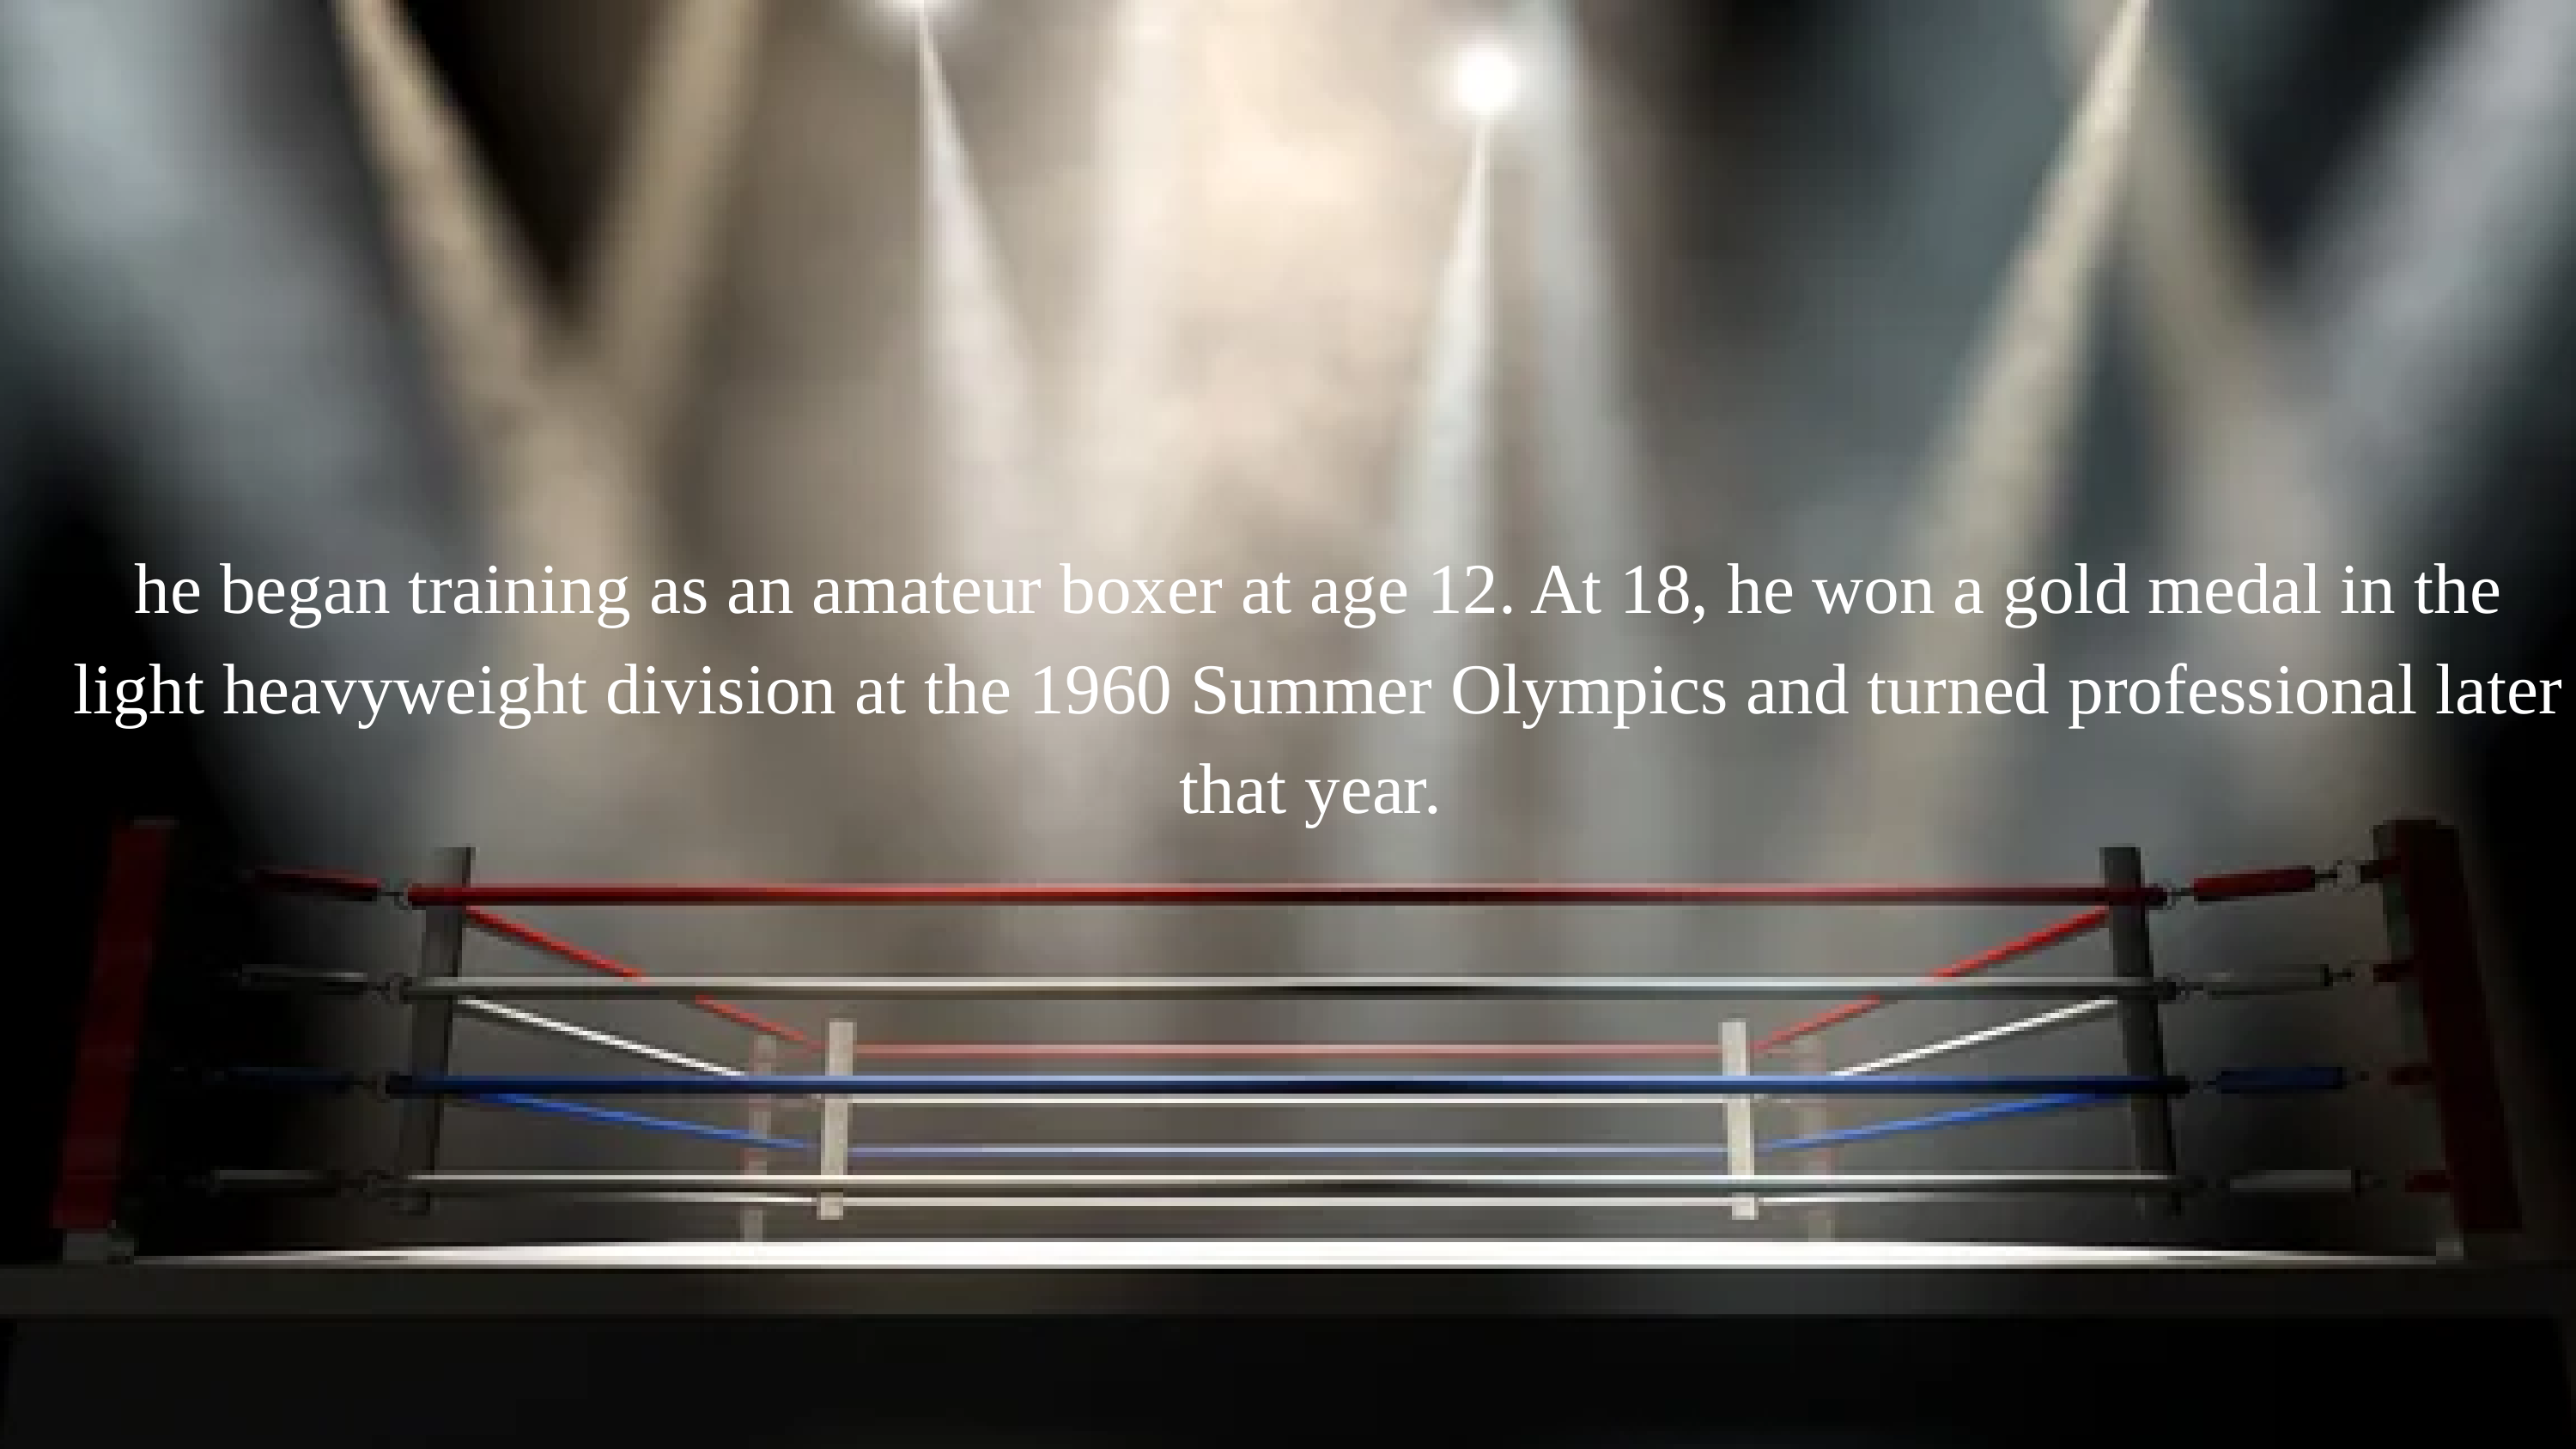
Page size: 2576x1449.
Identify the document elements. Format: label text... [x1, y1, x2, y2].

text_box [0, 0, 2576, 1449]
text_box he began training as an amateur boxer at age 12. At 18, he won a gold medal in the light heavyweight division at the 1960 Summer Olympics and turned professional later that year. [63, 527, 2576, 828]
